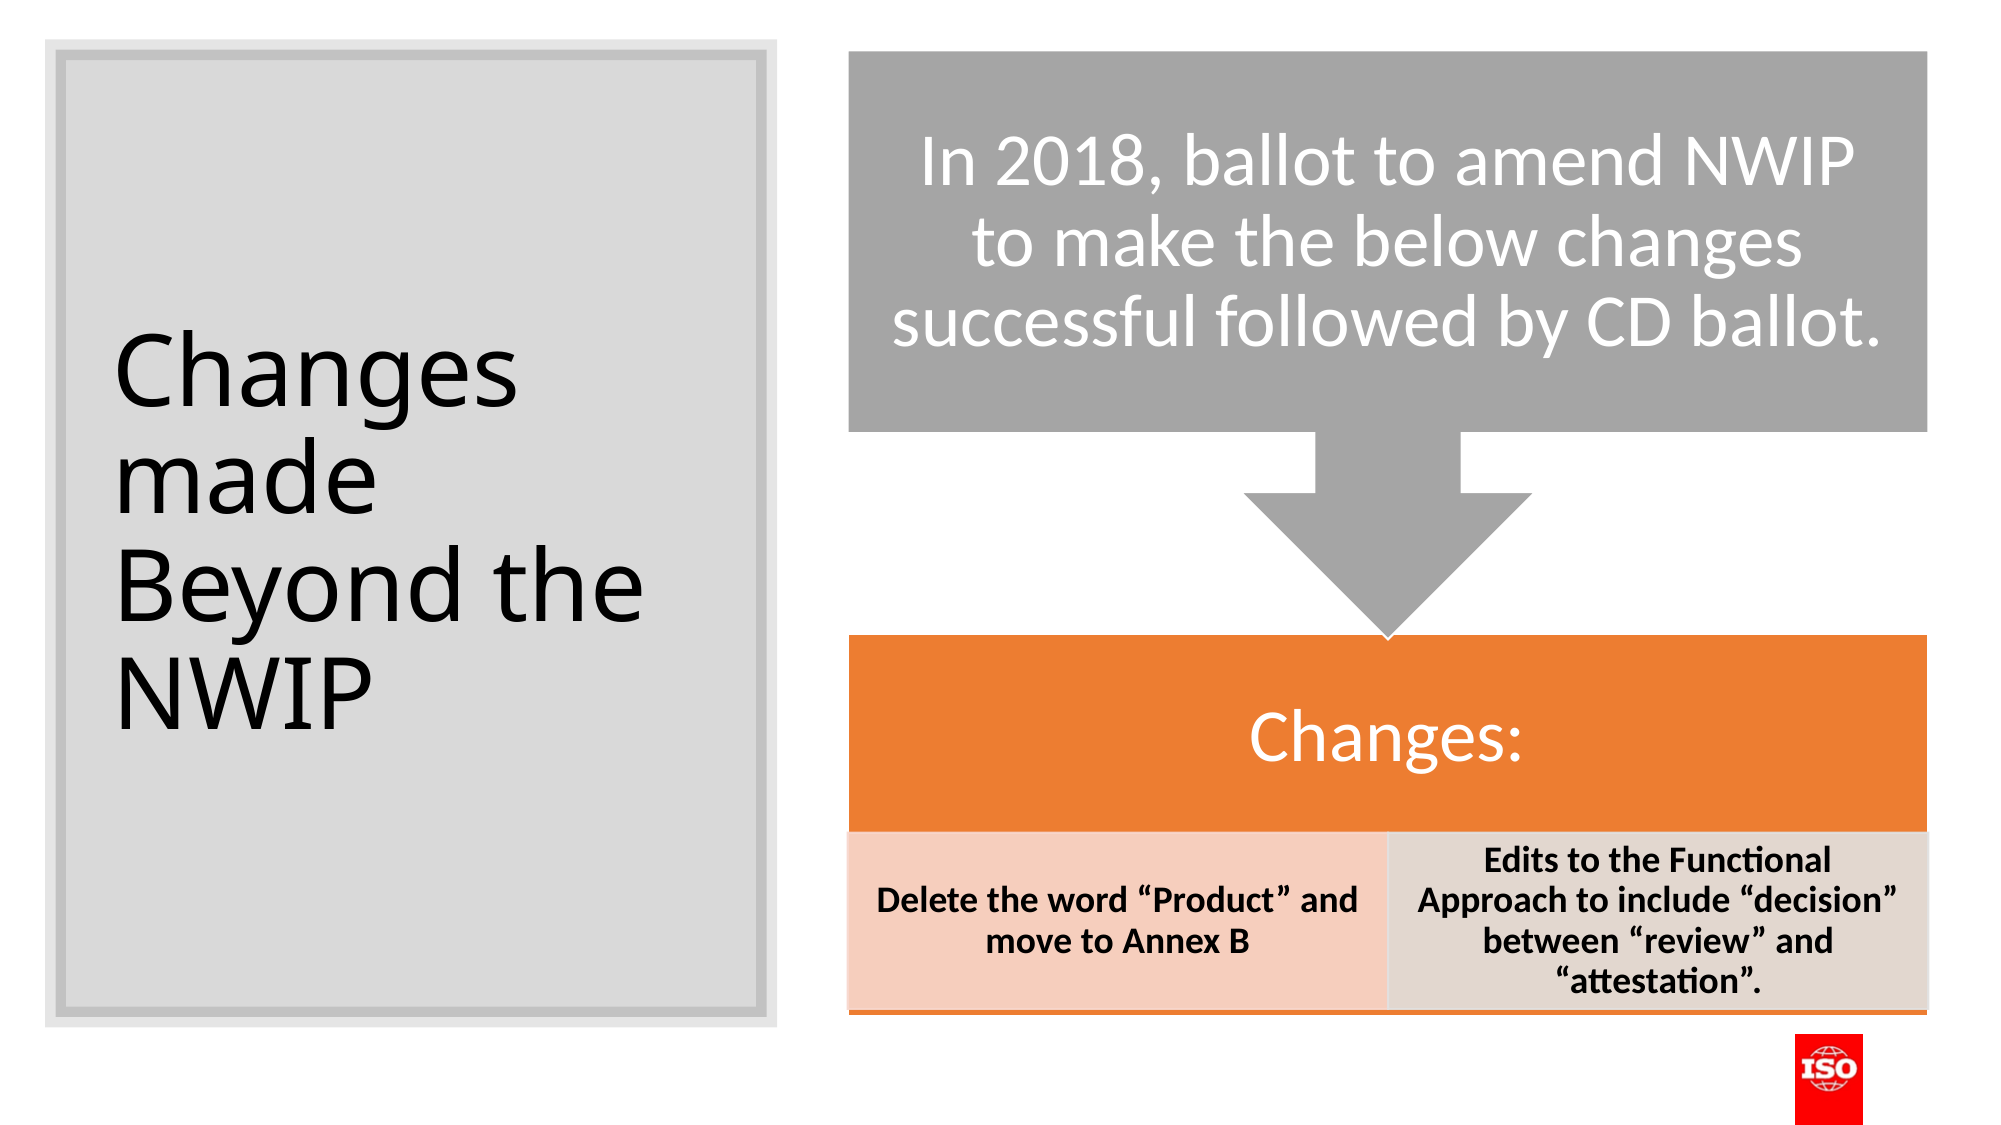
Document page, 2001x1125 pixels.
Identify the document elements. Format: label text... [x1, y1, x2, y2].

title Changes made Beyond the NWIP [97, 104, 722, 967]
picture [1795, 1034, 1863, 1125]
text_box [54, 49, 768, 1018]
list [847, 49, 1929, 1018]
